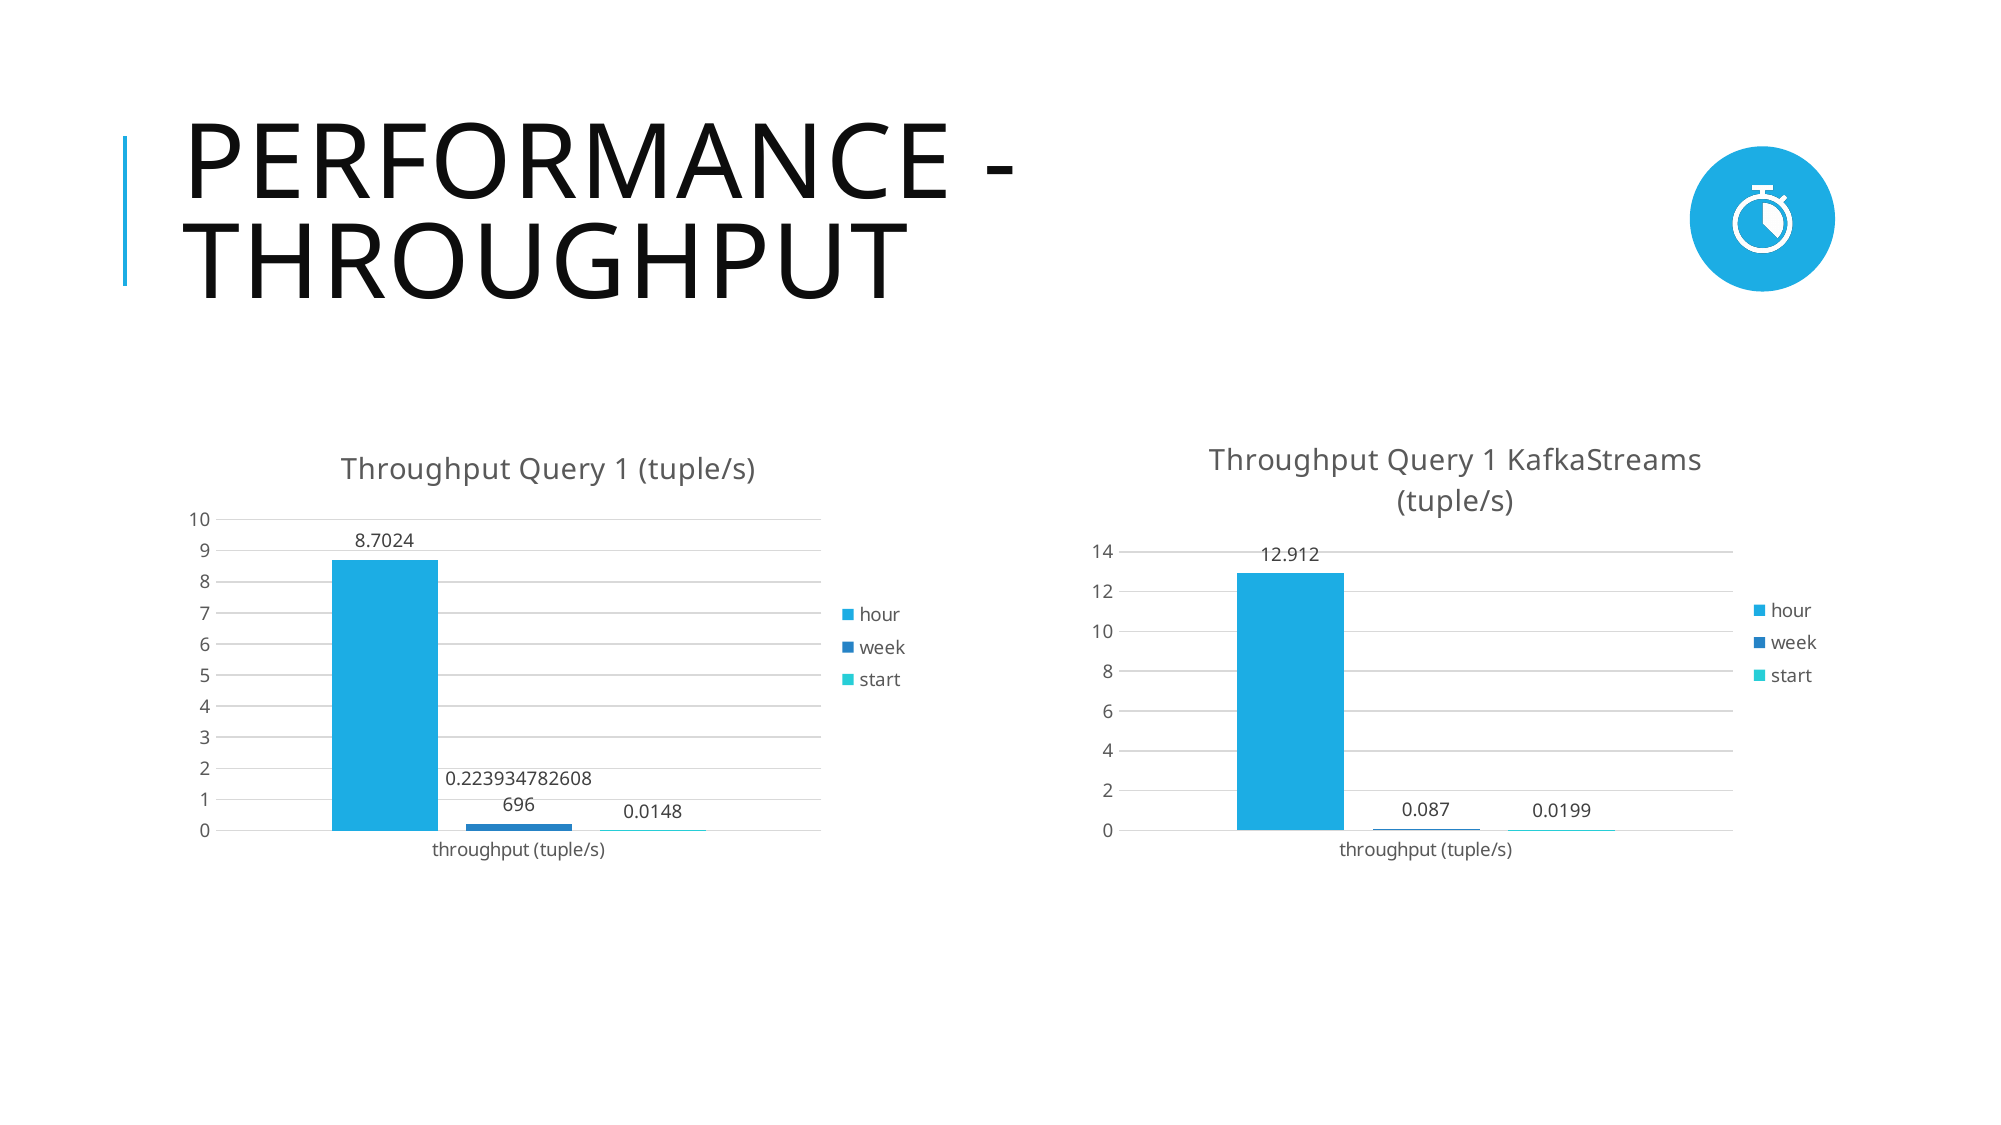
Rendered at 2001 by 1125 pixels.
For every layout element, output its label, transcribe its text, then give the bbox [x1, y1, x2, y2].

title Performance - throughput [168, 96, 1763, 342]
chart [173, 421, 924, 873]
chart [1076, 413, 1836, 873]
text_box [1689, 146, 1836, 292]
